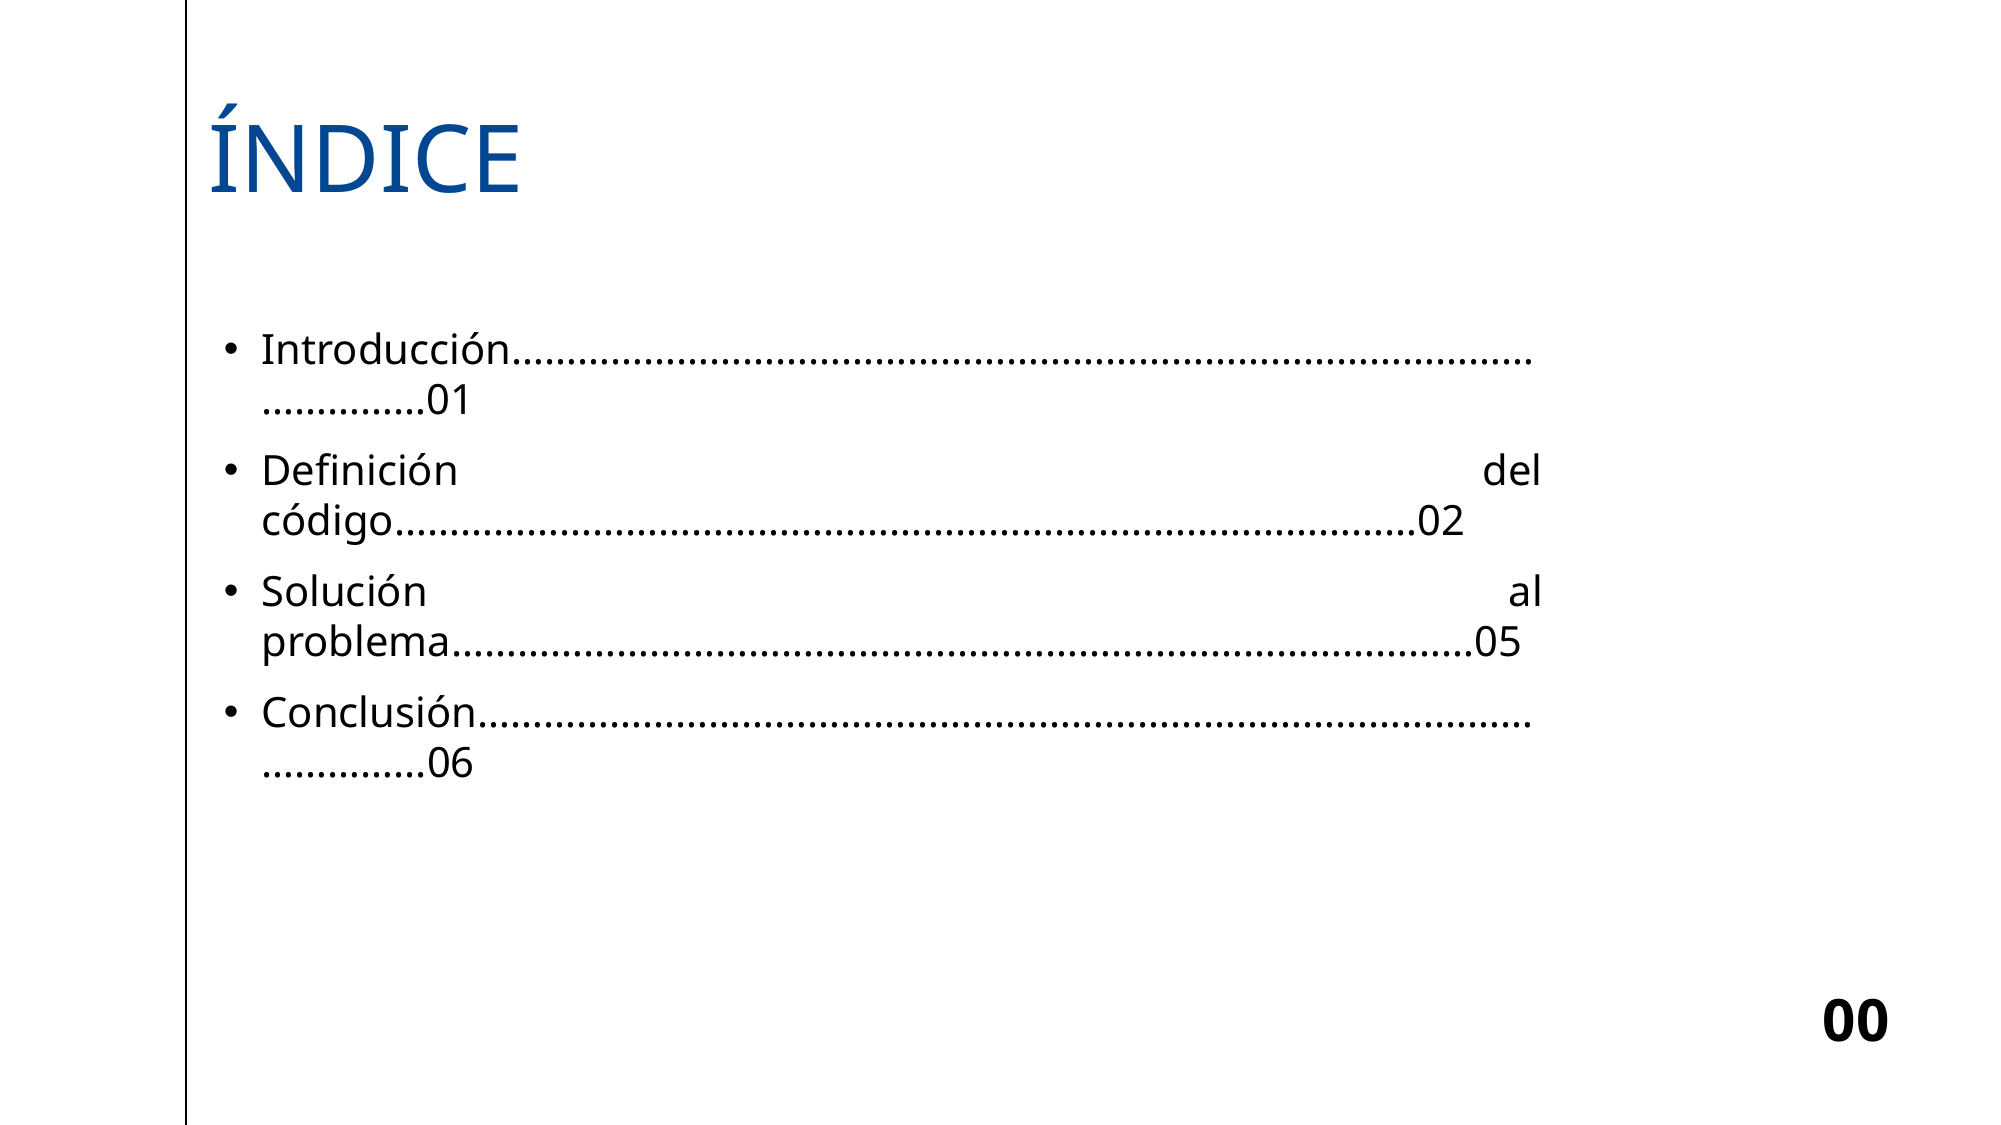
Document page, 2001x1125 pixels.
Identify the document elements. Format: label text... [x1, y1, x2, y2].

list Introducción………………………………………………………………………………………………01 Definición del código…………………………………………………………………………………02 Solución al problema…………………………………………………………………………………05 Conclusión………………………………………………………………………………………………...06 [208, 315, 1558, 982]
title ÍNDICE [208, 55, 1930, 221]
list 00 [1807, 981, 1930, 1062]
